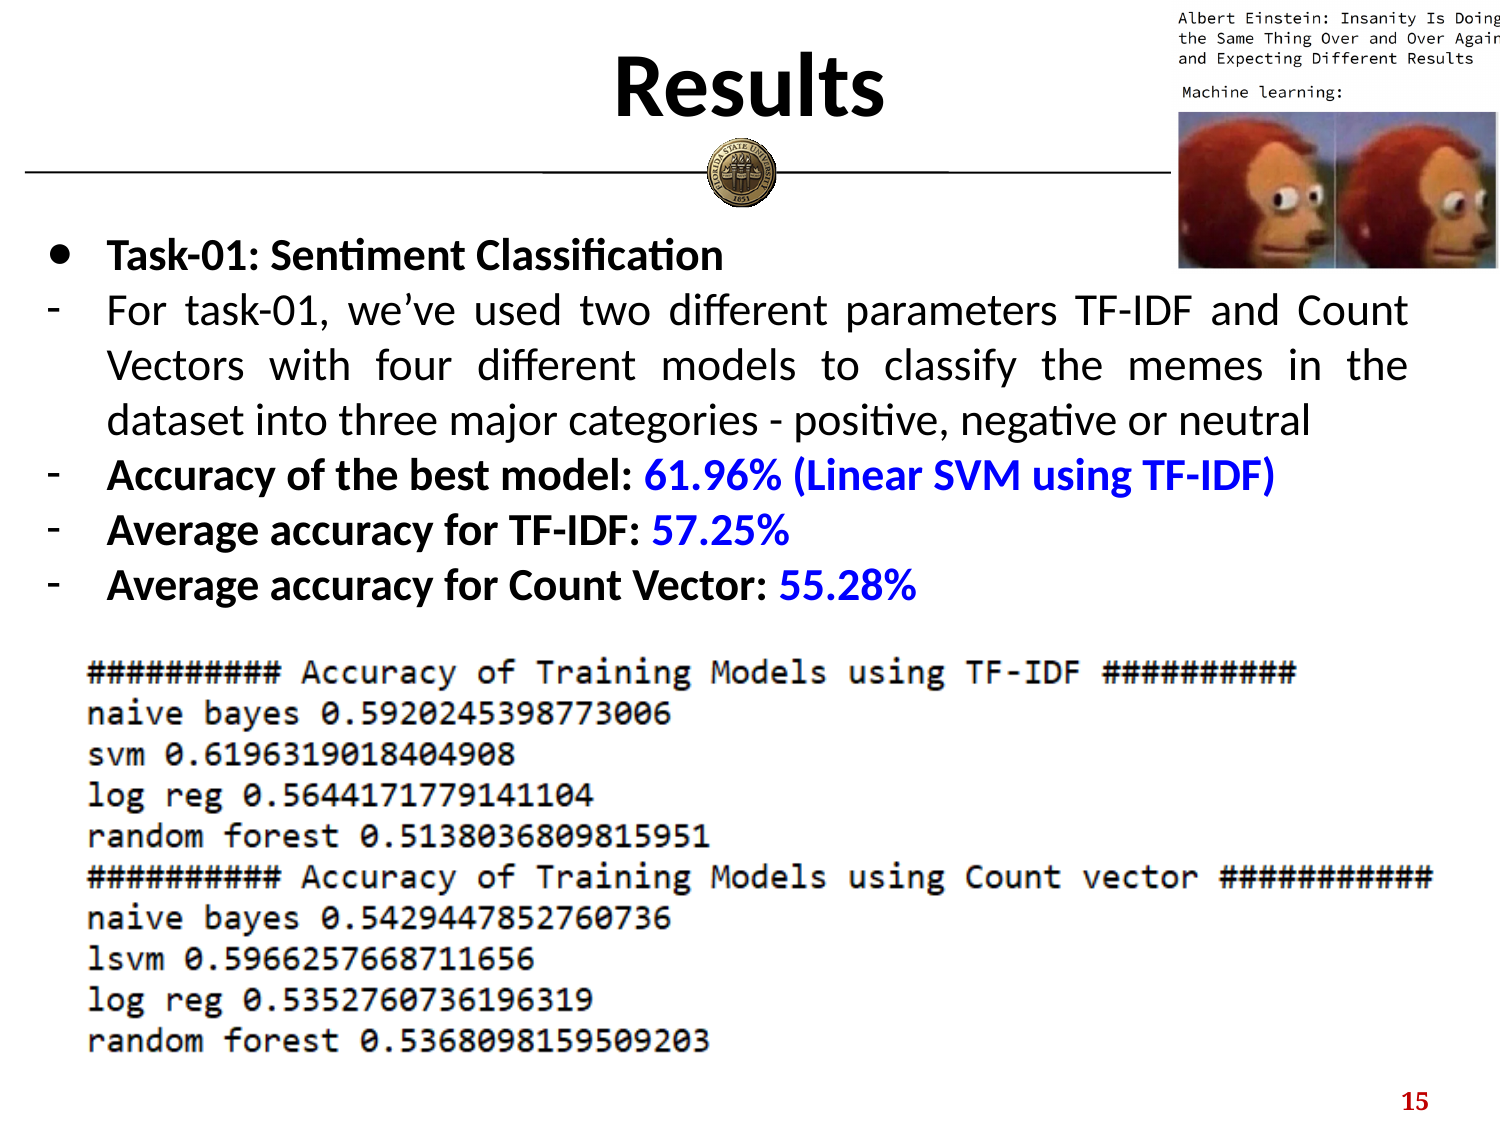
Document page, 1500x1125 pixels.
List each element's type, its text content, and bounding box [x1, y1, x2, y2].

picture [1171, 0, 1500, 274]
picture [84, 652, 1455, 1079]
picture [696, 160, 786, 216]
slide_number 15 [1386, 1078, 1487, 1125]
list Task-01: Sentiment Classification For task-01, we’ve used two different parameters TF-IDF and Count Vectors with four different models to classify the memes in the dataset into three major categories - positive, negative or neutral Accuracy of the best model: 61.96% (Linear SVM using TF-IDF) Average accuracy for TF-IDF: 57.25% Average accuracy for Count Vector: 55.28% [16, 216, 1426, 1000]
title Results [75, 0, 1169, 160]
